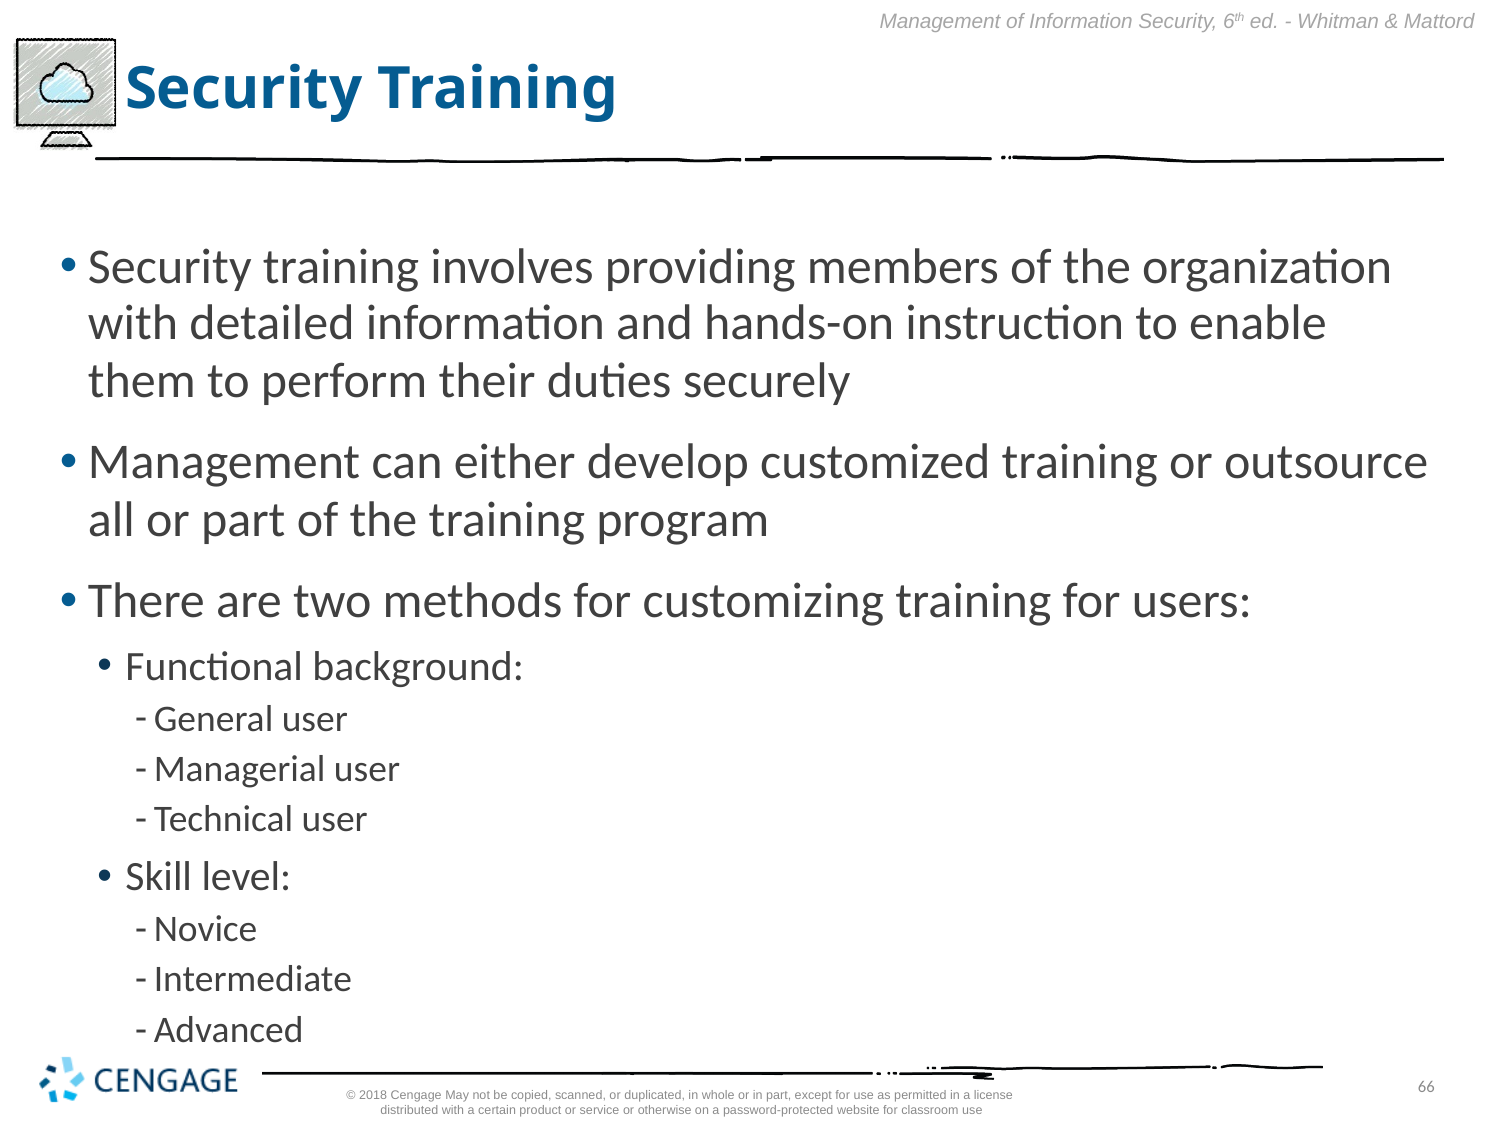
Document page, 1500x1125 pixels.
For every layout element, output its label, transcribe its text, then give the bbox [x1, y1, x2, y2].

picture [13, 36, 117, 151]
title Security Training [125, 60, 1442, 121]
picture [95, 155, 1444, 163]
picture [262, 1069, 1323, 1080]
list Security training involves providing members of the organization with detailed information and hands-on instruction to enable them to perform their duties securely Management can either develop customized training or outsource all or part of the training program There are two methods for customizing training for users: Functional background: General user Managerial user Technical user Skill level: Novice Intermediate Advanced [59, 237, 1441, 1069]
picture [19, 1043, 250, 1115]
